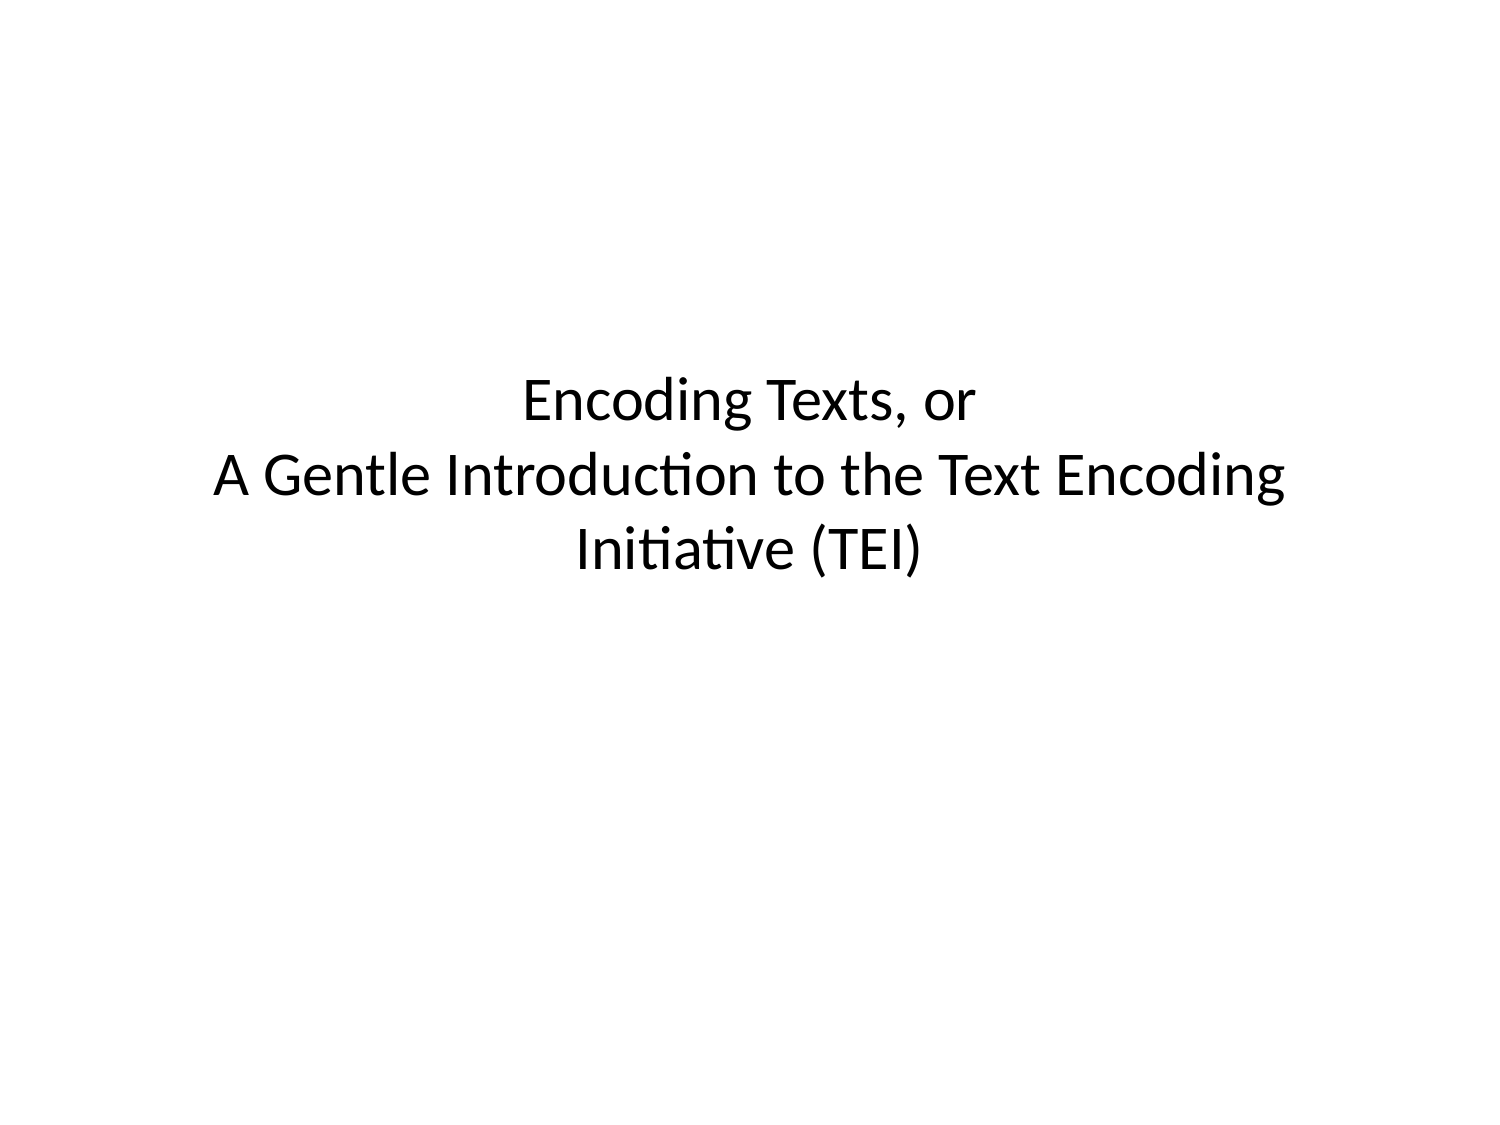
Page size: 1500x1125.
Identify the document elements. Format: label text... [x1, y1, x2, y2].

title Encoding Texts, or A Gentle Introduction to the Text Encoding Initiative (TEI) [112, 349, 1388, 591]
